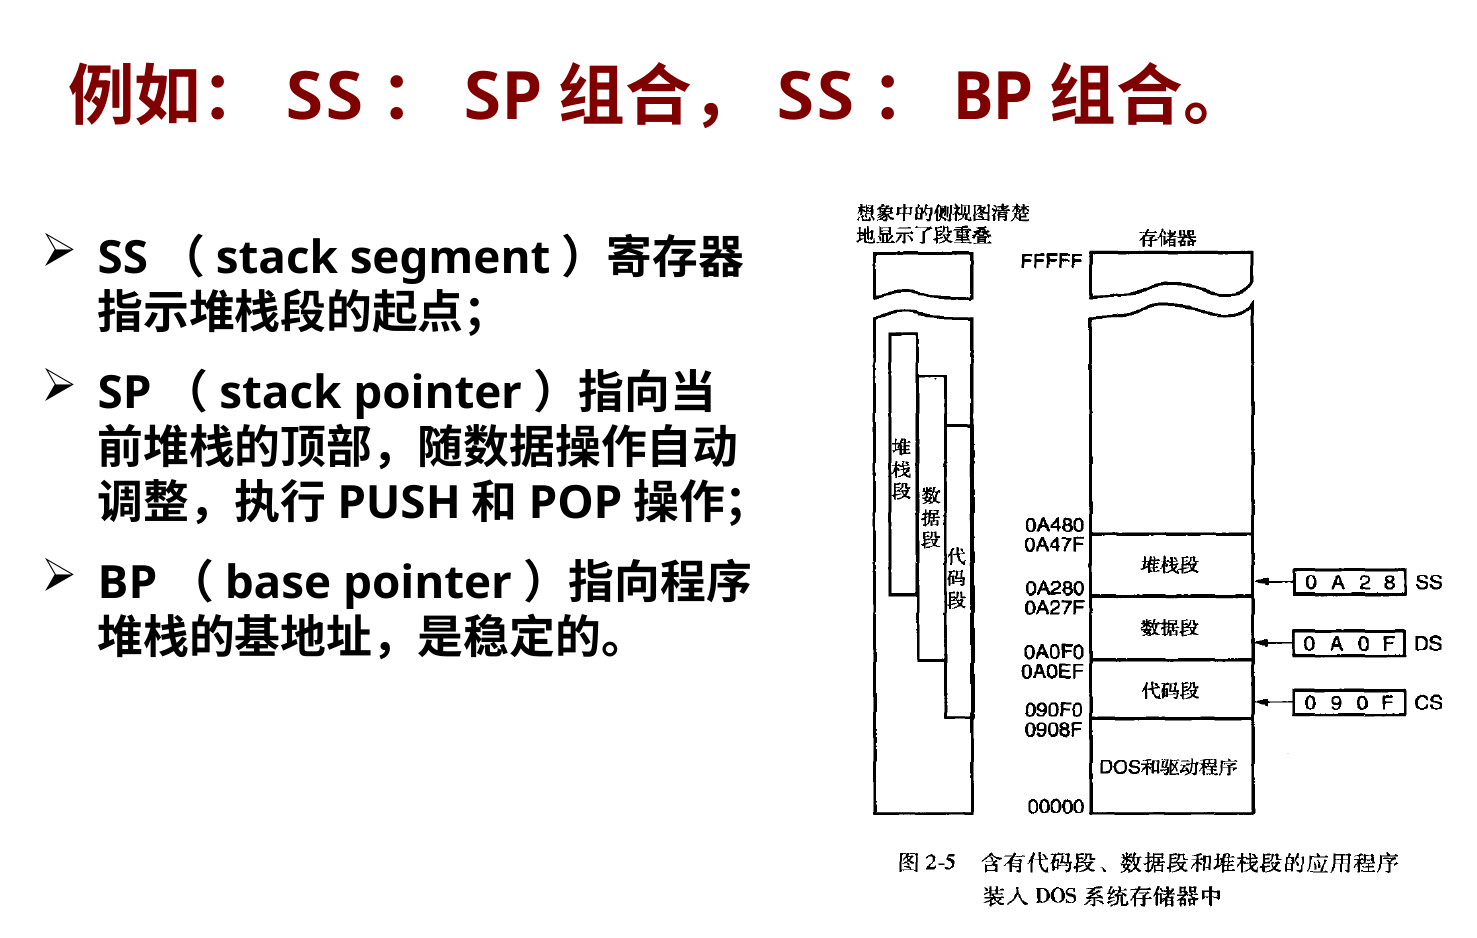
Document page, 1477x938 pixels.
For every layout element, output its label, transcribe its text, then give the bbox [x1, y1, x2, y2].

text_box SS（stack segment）寄存器指示堆栈段的起点； SP（stack pointer）指向当前堆栈的顶部，随数据操作自动调整，执行PUSH和POP操作； BP（base pointer）指向程序堆栈的基地址，是稳定的。 [26, 220, 774, 671]
picture [832, 183, 1456, 917]
title 例如：SS：SP组合，SS：BP组合。 [53, 31, 1312, 141]
